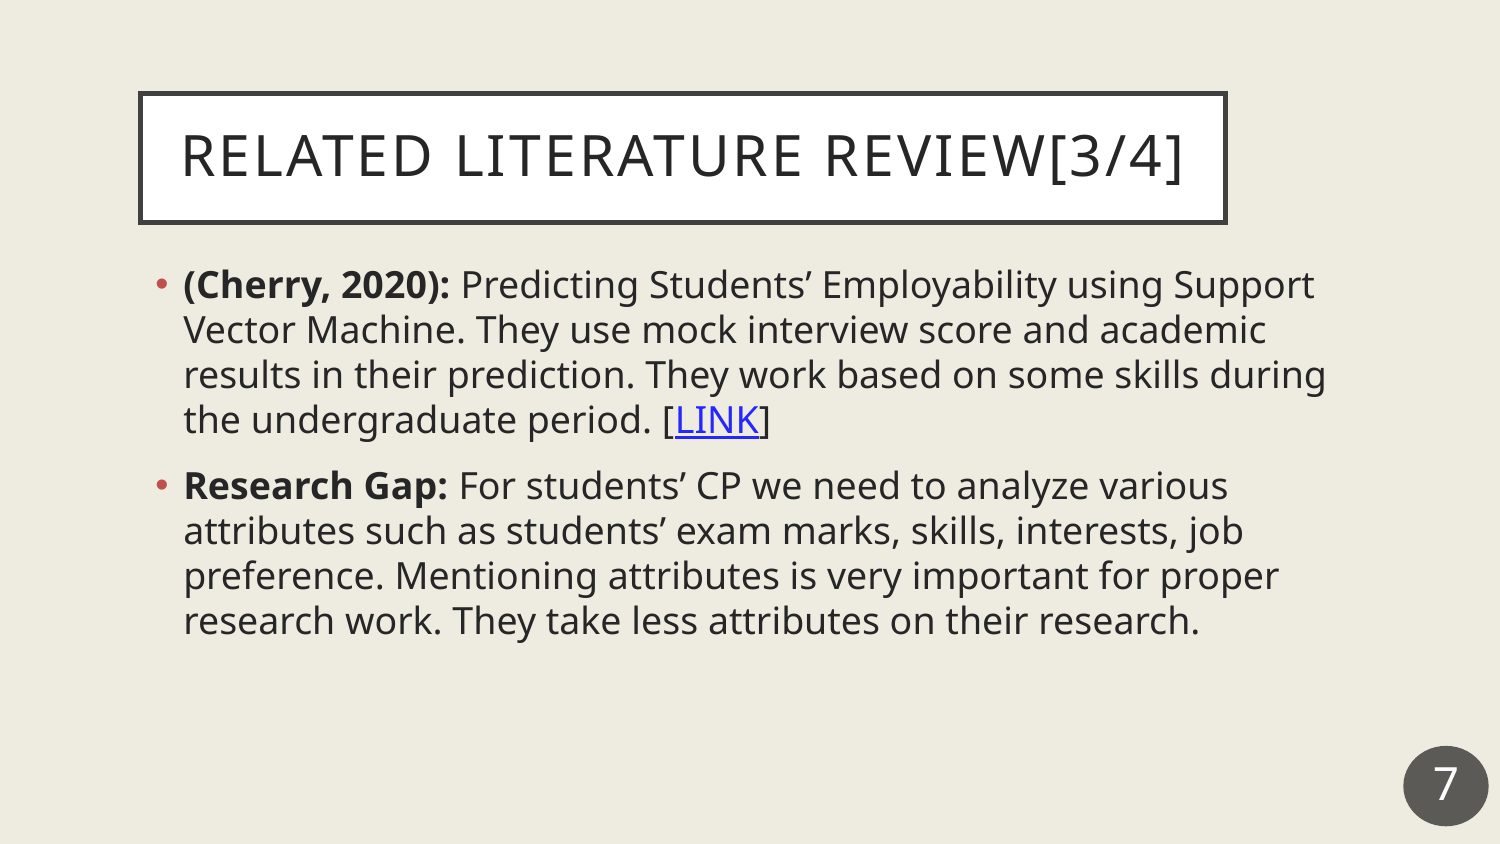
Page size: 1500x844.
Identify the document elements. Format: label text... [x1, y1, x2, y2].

title Related Literature Review[3/4] [138, 91, 1228, 225]
slide_number 7 [1403, 745, 1489, 827]
list (Cherry, 2020): Predicting Students’ Employability using Support Vector Machine. They use mock interview score and academic results in their prediction. They work based on some skills during the undergraduate period. [LINK] Research Gap: For students’ CP we need to analyze various attributes such as students’ exam marks, skills, interests, job preference. Mentioning attributes is very important for proper research work. They take less attributes on their research. [140, 253, 1356, 750]
